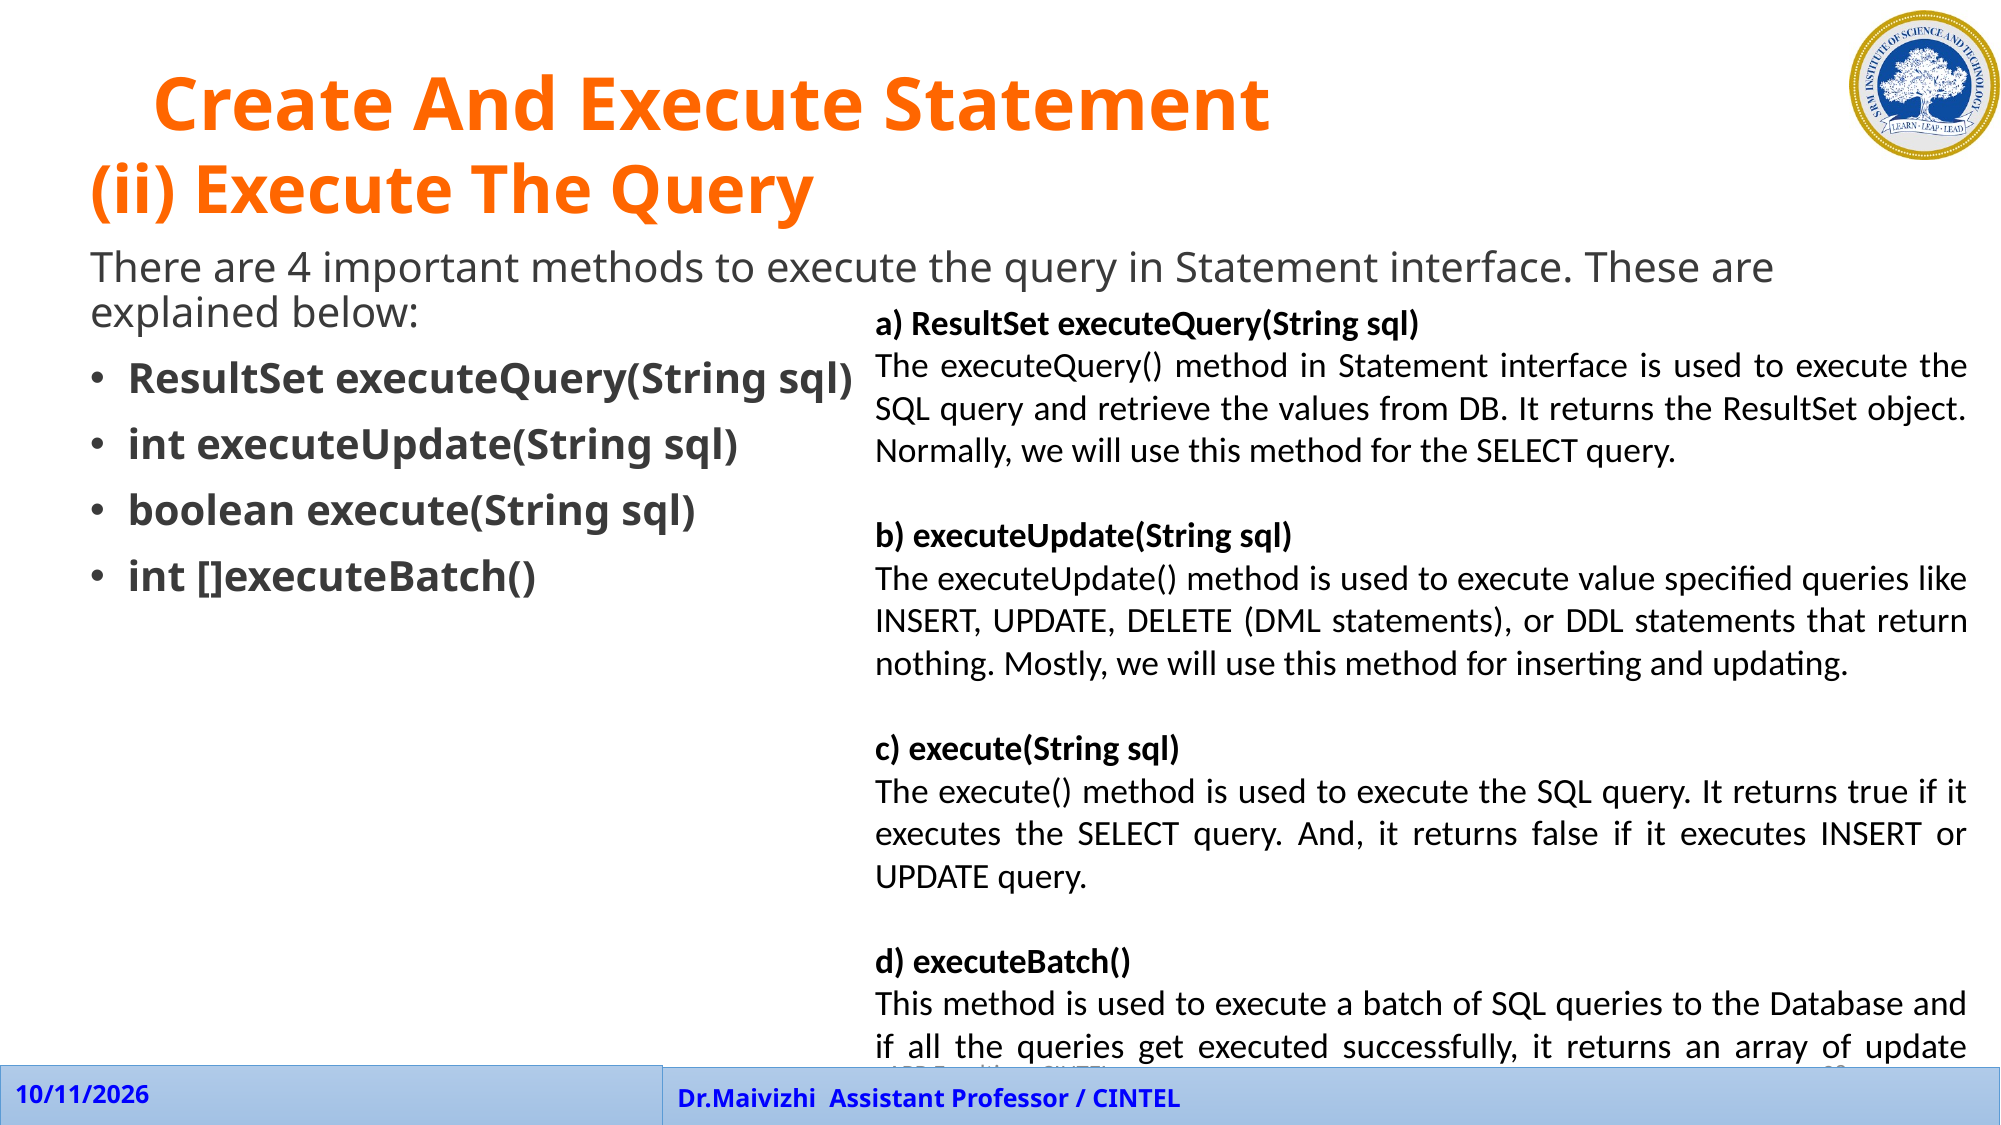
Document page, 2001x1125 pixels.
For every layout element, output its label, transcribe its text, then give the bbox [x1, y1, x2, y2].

text_box a) ResultSet executeQuery(String sql) The executeQuery() method in Statement interface is used to execute the SQL query and retrieve the values from DB. It returns the ResultSet object. Normally, we will use this method for the SELECT query. b) executeUpdate(String sql) The executeUpdate() method is used to execute value specified queries like INSERT, UPDATE, DELETE (DML statements), or DDL statements that return nothing. Mostly, we will use this method for inserting and updating. c) execute(String sql) The execute() method is used to execute the SQL query. It returns true if it executes the SELECT query. And, it returns false if it executes INSERT or UPDATE query. d) executeBatch() This method is used to execute a batch of SQL queries to the Database and if all the queries get executed successfully, it returns an array of update counts. We will use this method to insert/update the bulk of records. [860, 292, 1984, 1067]
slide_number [0, 1065, 662, 1125]
text_box Dr.Maivizhi Assistant Professor / CINTEL [662, 1067, 2000, 1125]
list (ii) Execute The Query There are 4 important methods to execute the query in Statement interface. These are explained below: ResultSet executeQuery(String sql) int executeUpdate(String sql) boolean execute(String sql) int []executeBatch() [75, 154, 1863, 1014]
slide_number 38 [1412, 1042, 1863, 1103]
title Create And Execute Statement [137, 59, 1849, 154]
footer APP Faculties - CINTEL [662, 1042, 1338, 1103]
picture [1849, 10, 2000, 161]
